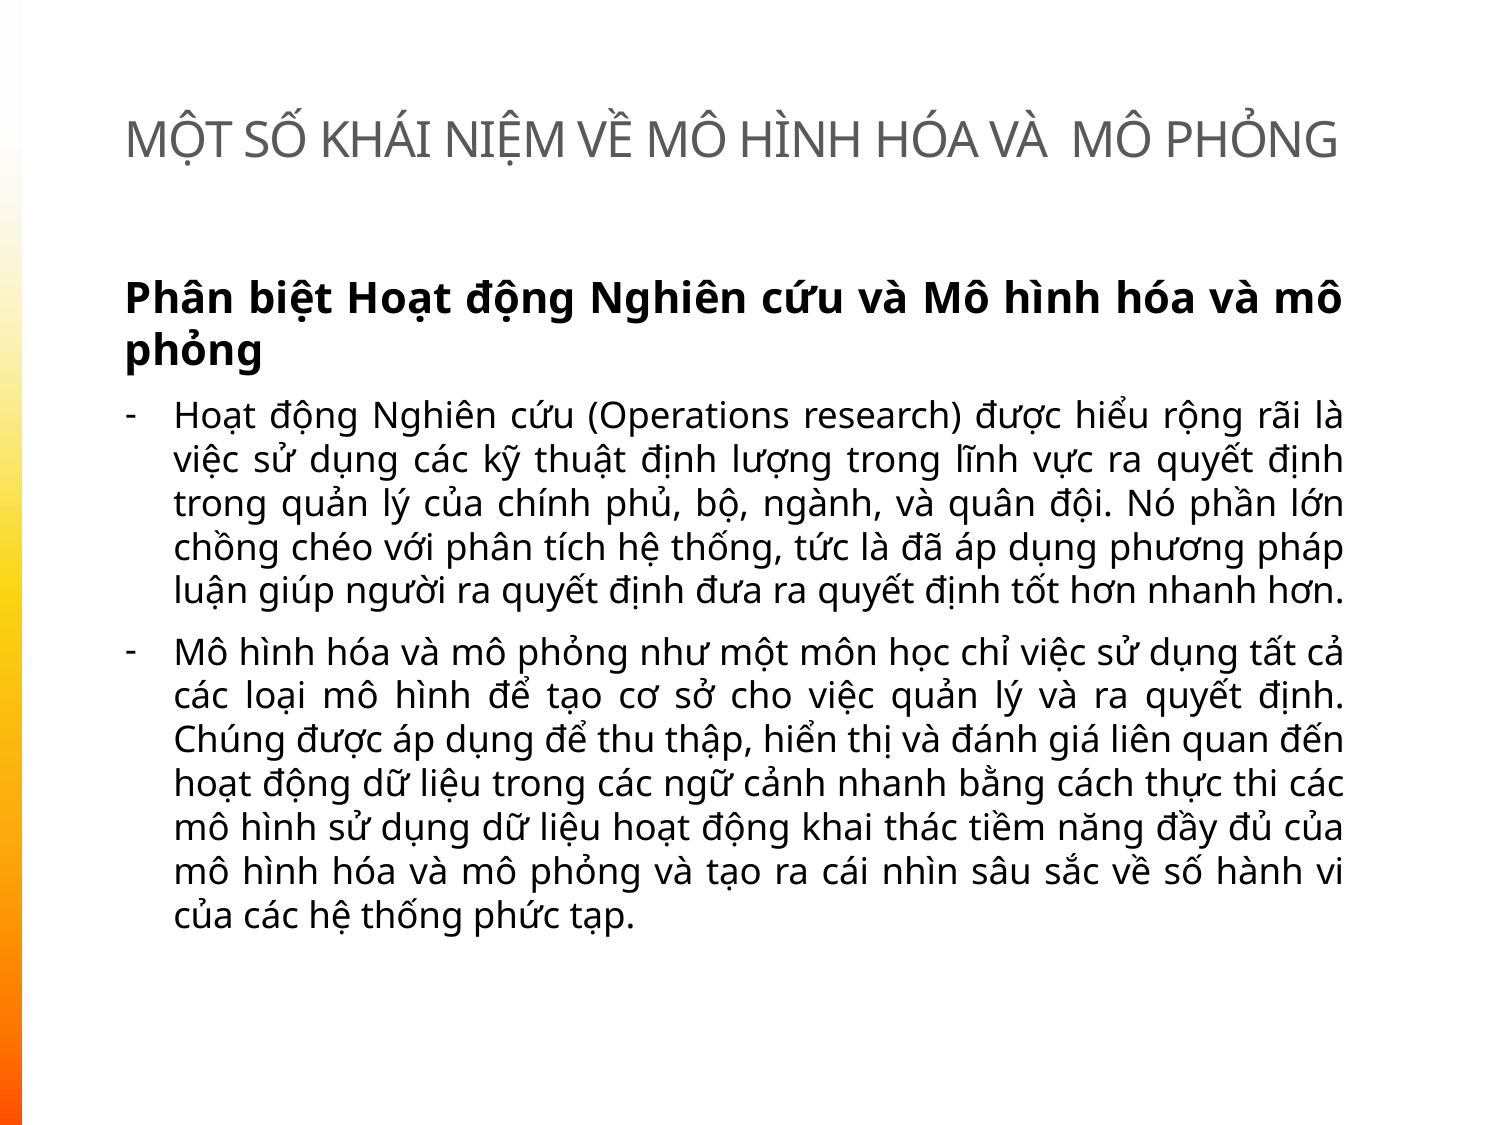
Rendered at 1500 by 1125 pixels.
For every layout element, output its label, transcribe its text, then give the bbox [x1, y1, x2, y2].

title MỘT SỐ KHÁI NIỆM VỀ MÔ HÌNH HÓA VÀ MÔ PHỎNG [109, 37, 1413, 175]
picture [0, 0, 22, 1125]
list Phân biệt Hoạt động Nghiên cứu và Mô hình hóa và mô phỏng Hoạt động Nghiên cứu (Operations research) được hiểu rộng rãi là việc sử dụng các kỹ thuật định lượng trong lĩnh vực ra quyết định trong quản lý của chính phủ, bộ, ngành, và quân đội. Nó phần lớn chồng chéo với phân tích hệ thống, tức là đã áp dụng phương pháp luận giúp người ra quyết định đưa ra quyết định tốt hơn nhanh hơn. Mô hình hóa và mô phỏng như một môn học chỉ việc sử dụng tất cả các loại mô hình để tạo cơ sở cho việc quản lý và ra quyết định. Chúng được áp dụng để thu thập, hiển thị và đánh giá liên quan đến hoạt động dữ liệu trong các ngữ cảnh nhanh bằng cách thực thi các mô hình sử dụng dữ liệu hoạt động khai thác tiềm năng đầy đủ của mô hình hóa và mô phỏng và tạo ra cái nhìn sâu sắc về số hành vi của các hệ thống phức tạp. [109, 262, 1360, 980]
